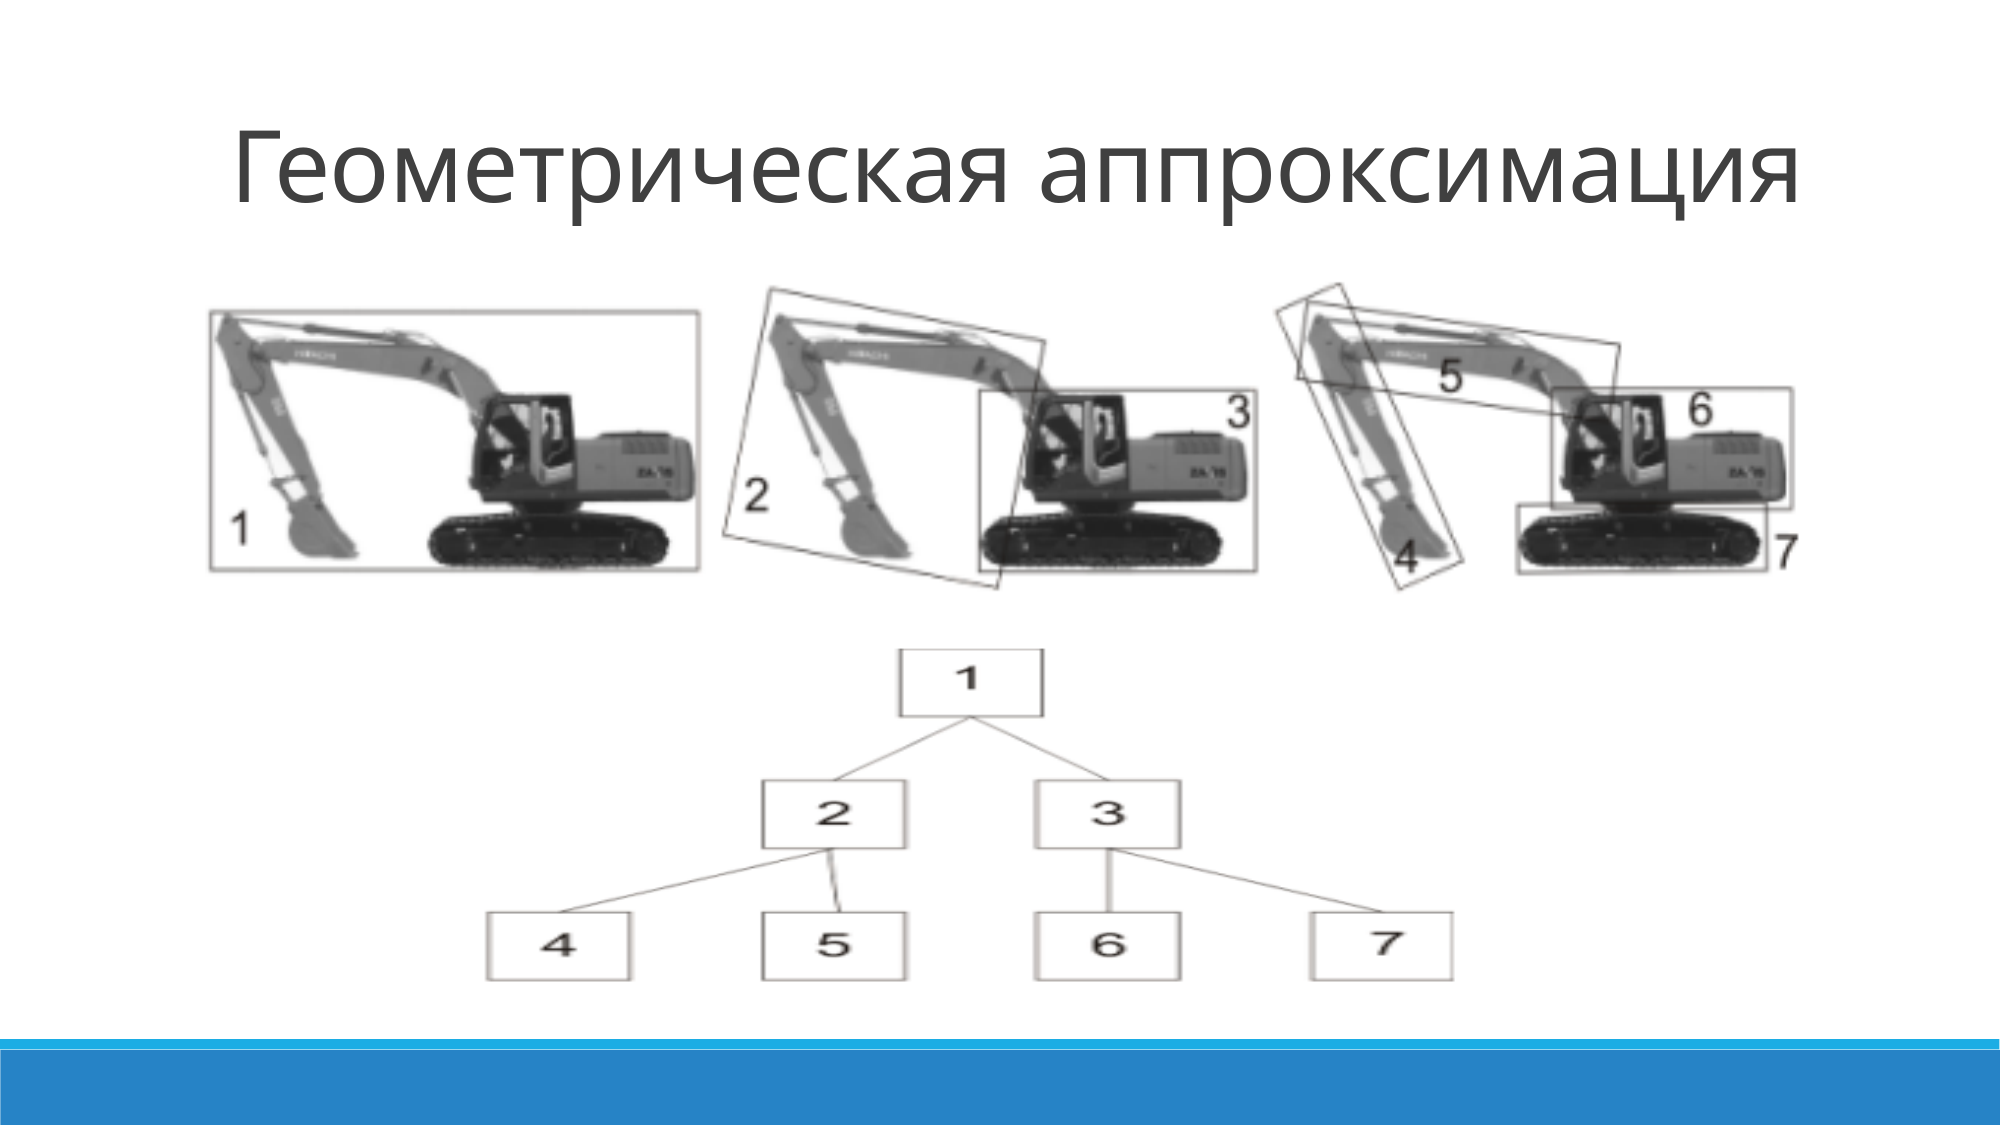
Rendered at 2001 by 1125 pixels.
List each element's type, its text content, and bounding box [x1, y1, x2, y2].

picture [382, 609, 1542, 1008]
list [156, 269, 1843, 610]
title Геометрическая аппроксимация [192, 72, 1843, 231]
